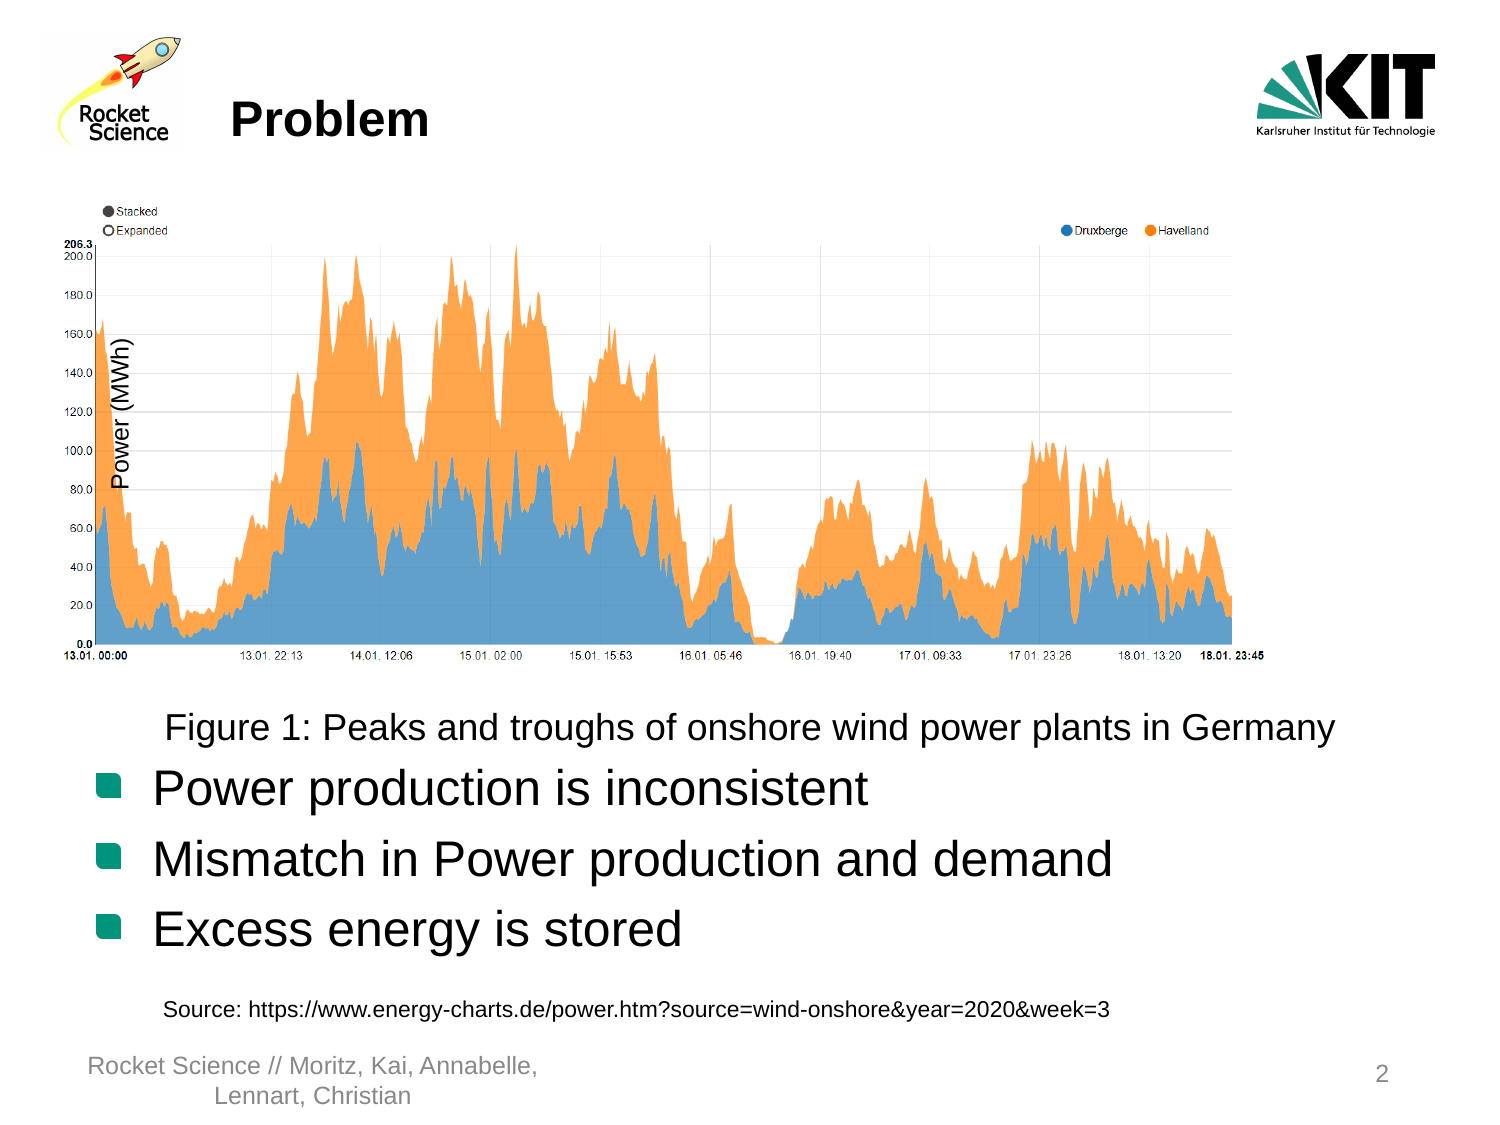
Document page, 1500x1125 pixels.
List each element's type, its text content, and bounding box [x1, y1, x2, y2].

text_box Power production is inconsistent Mismatch in Power production and demand Excess energy is stored [96, 192, 1467, 957]
text_box Figure 1: Peaks and troughs of onshore wind power plants in Germany [156, 695, 1350, 755]
title Problem [229, 54, 1199, 148]
picture [1257, 54, 1435, 137]
picture [41, 30, 184, 150]
slide_number 2 [1365, 1050, 1398, 1095]
picture [96, 843, 121, 869]
text_box Source: https://www.energy-charts.de/power.htm?source=wind-onshore&year=2020&week=3 [155, 987, 1350, 1030]
picture [57, 195, 1268, 663]
text_box Rocket Science // Moritz, Kai, Annabelle, Lennart, Christian [67, 1041, 559, 1117]
picture [96, 914, 121, 939]
picture [96, 773, 121, 798]
